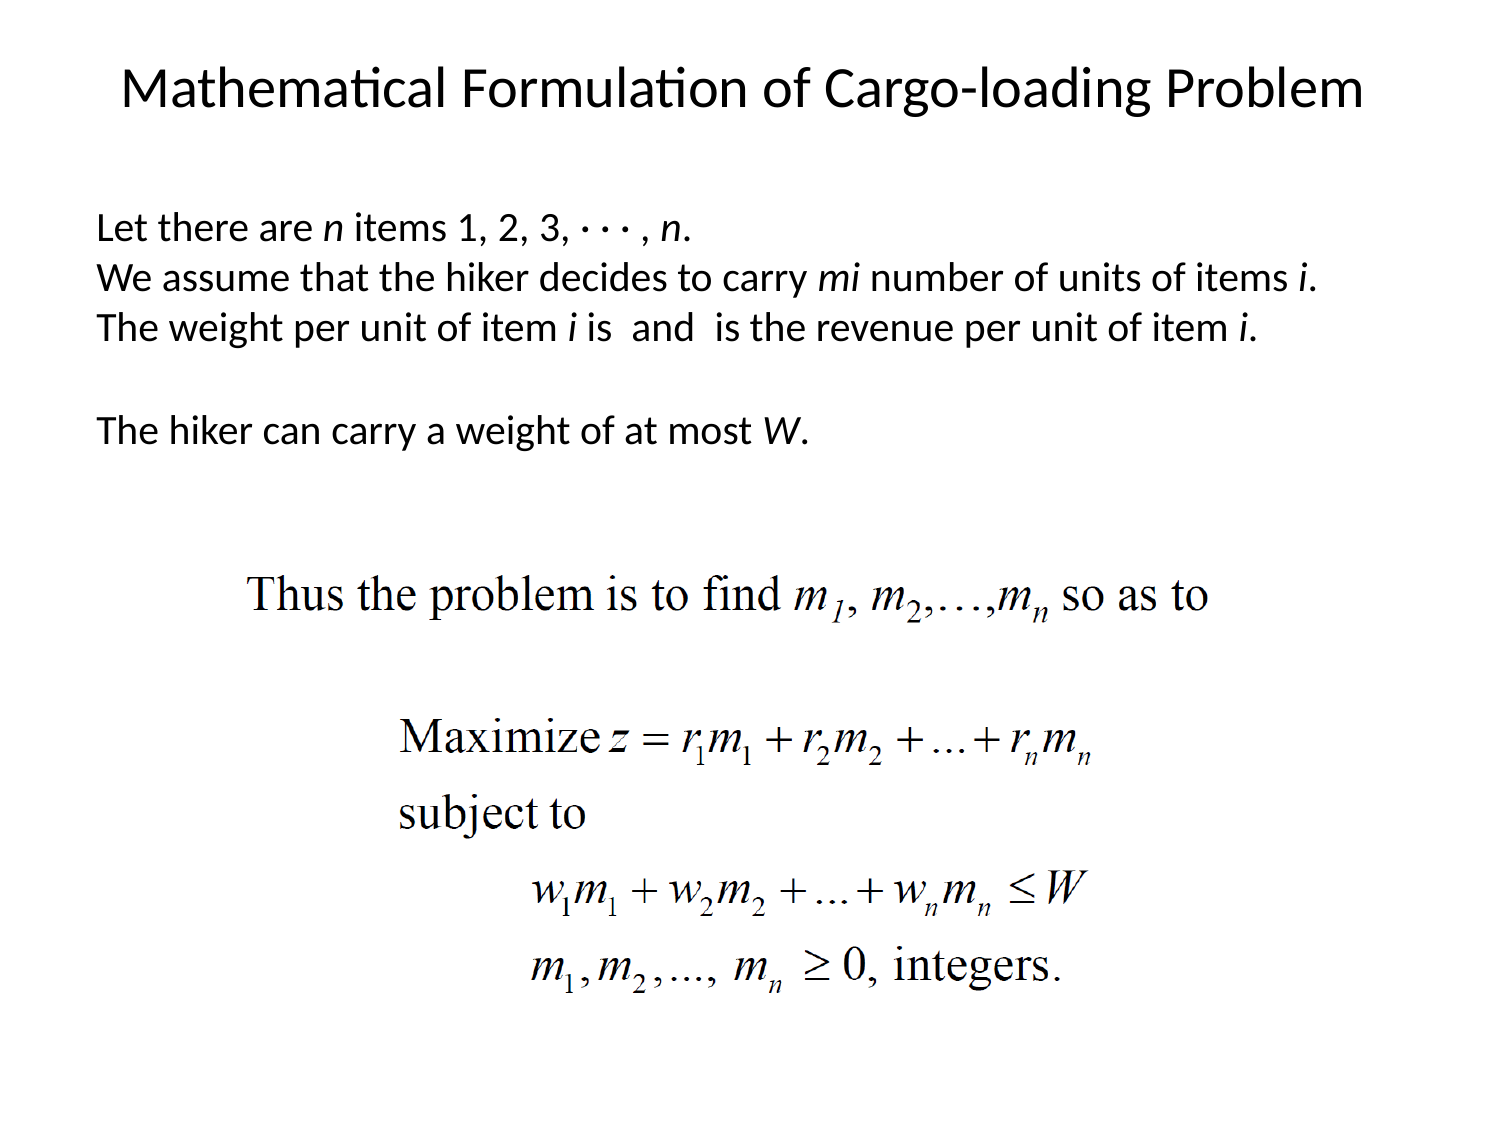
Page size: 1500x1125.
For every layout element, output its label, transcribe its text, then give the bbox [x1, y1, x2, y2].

text_box Mathematical Formulation of Cargo-loading Problem [105, 41, 1380, 127]
text_box The hiker can carry a weight of at most W. [81, 395, 1059, 461]
picture [229, 562, 1235, 1003]
